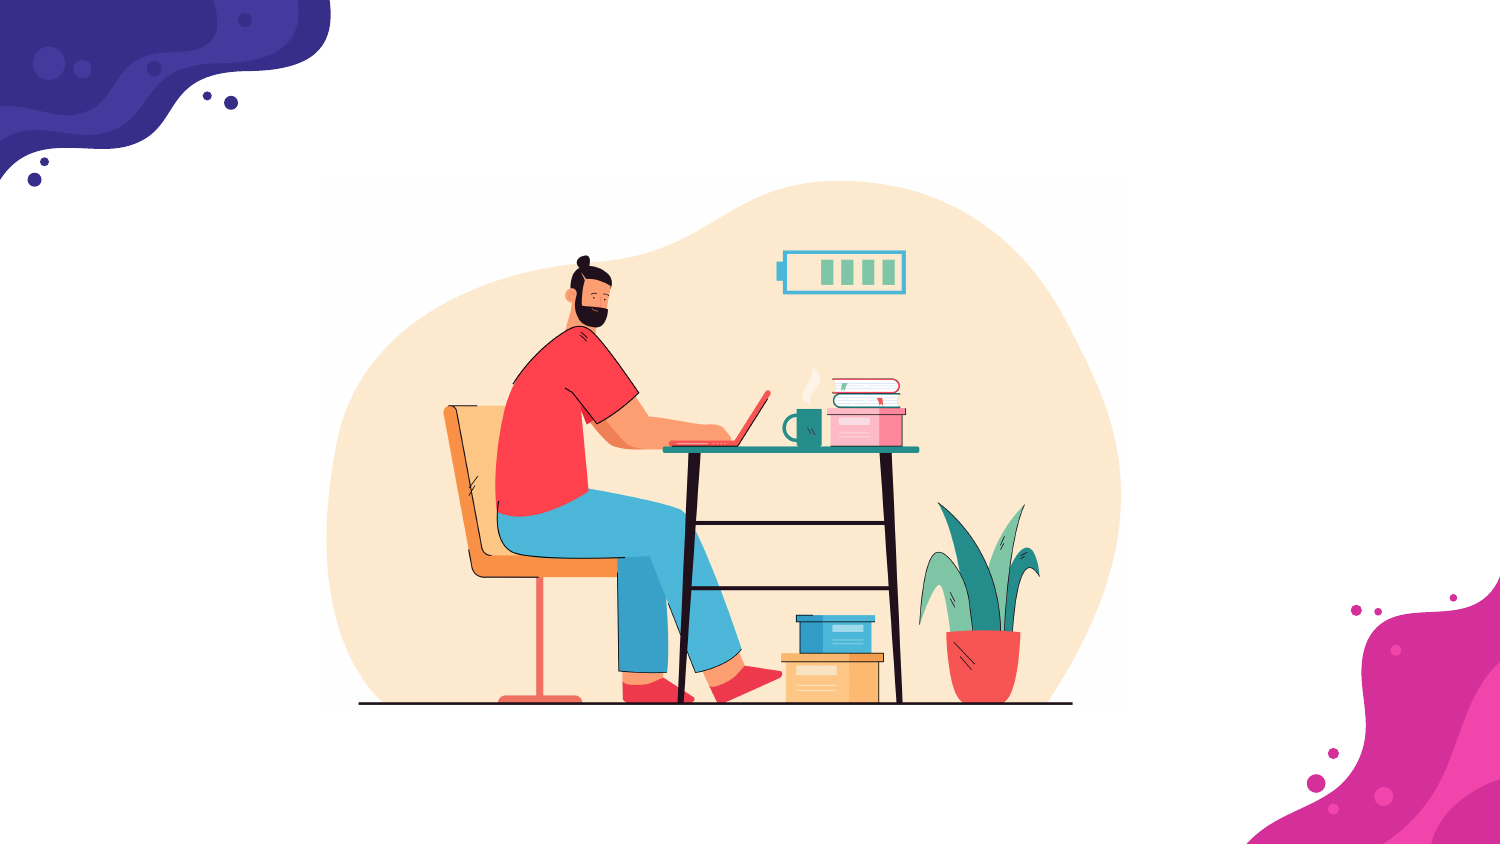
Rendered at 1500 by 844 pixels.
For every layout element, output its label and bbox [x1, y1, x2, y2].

picture [322, 179, 1126, 709]
